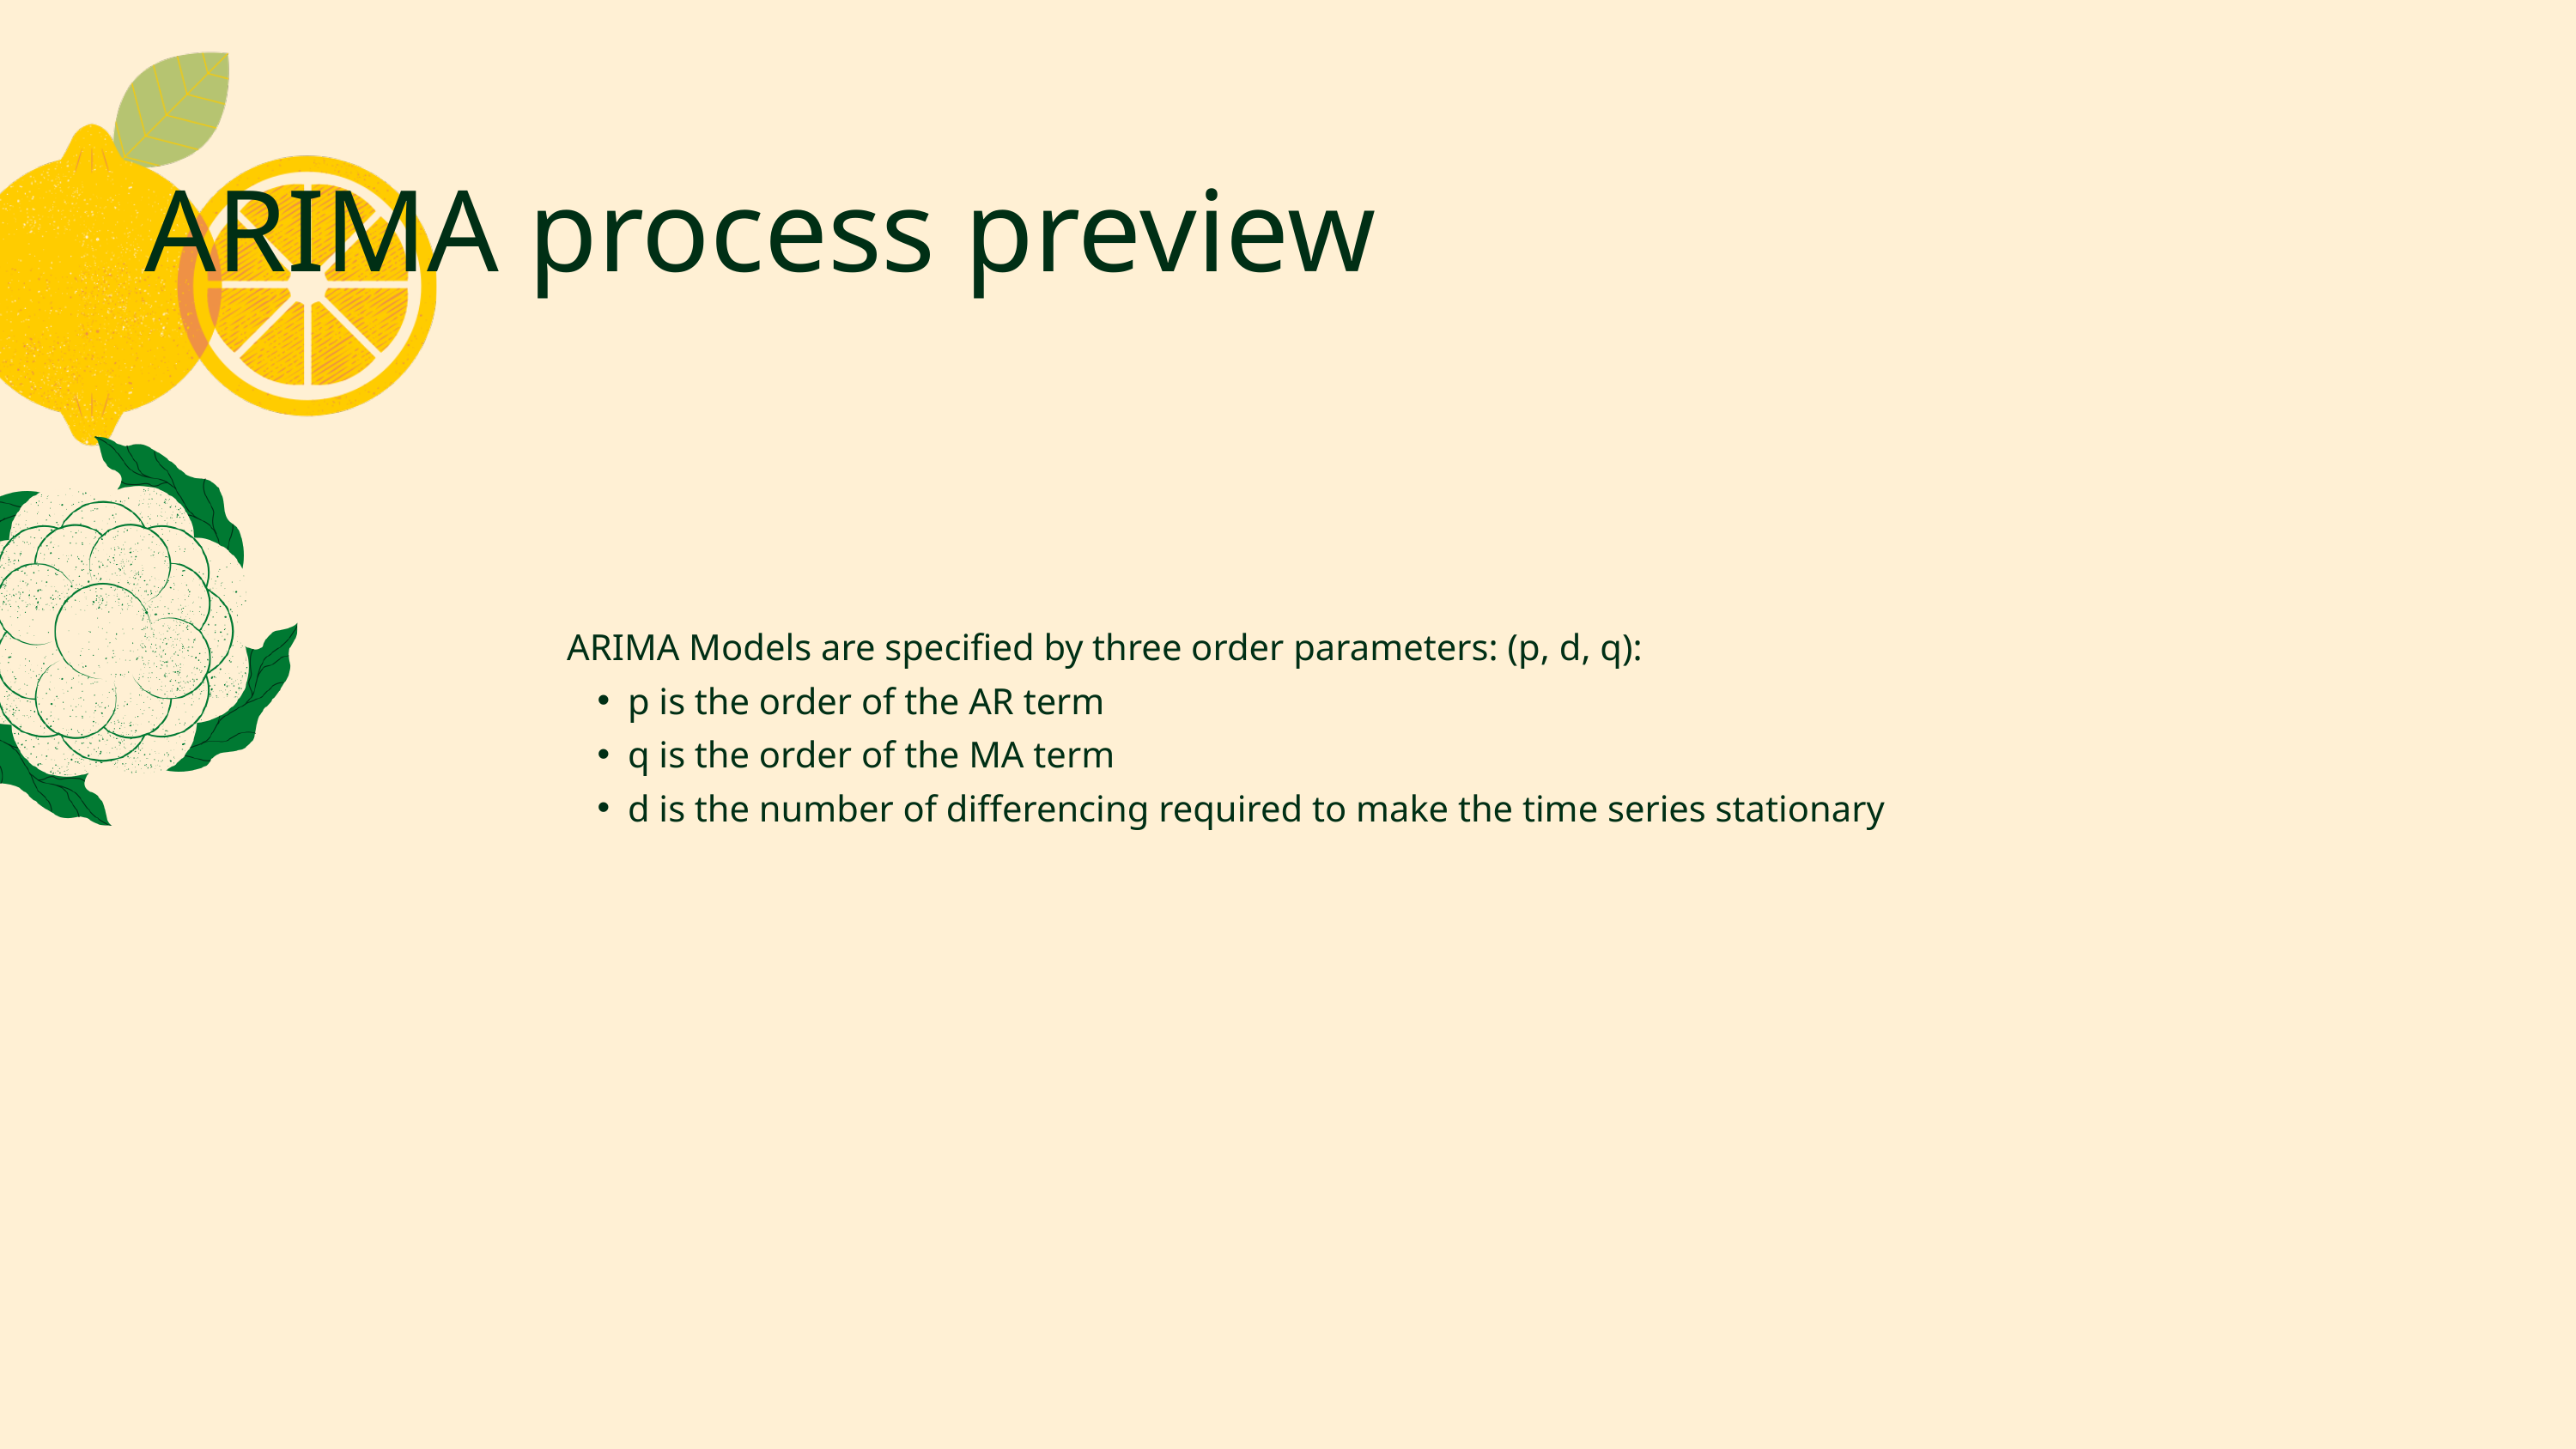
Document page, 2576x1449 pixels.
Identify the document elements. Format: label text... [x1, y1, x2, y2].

text_box [0, 436, 298, 826]
text_box ARIMA Models are specified by three order parameters: (p, d, q): p is the order of the AR term q is the order of the MA term d is the number of differencing required to make the time series stationary [567, 614, 2009, 829]
text_box ARIMA process preview [144, 159, 2432, 294]
text_box [0, 45, 437, 450]
